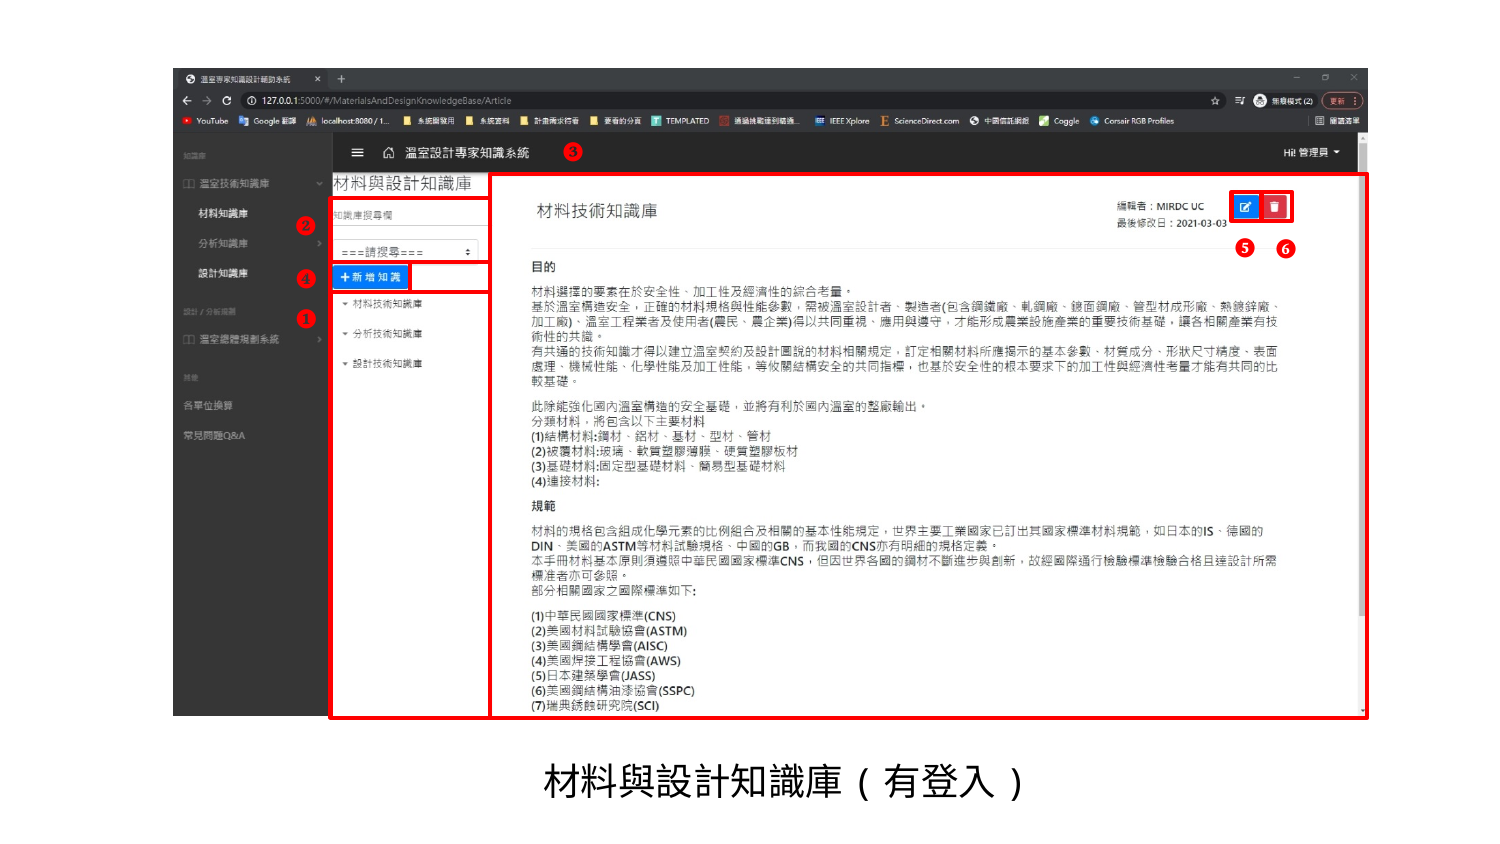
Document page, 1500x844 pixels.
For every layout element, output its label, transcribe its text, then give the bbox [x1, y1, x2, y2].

picture [173, 68, 1368, 716]
text_box 材料與設計知識庫(有登入) [336, 750, 1235, 811]
